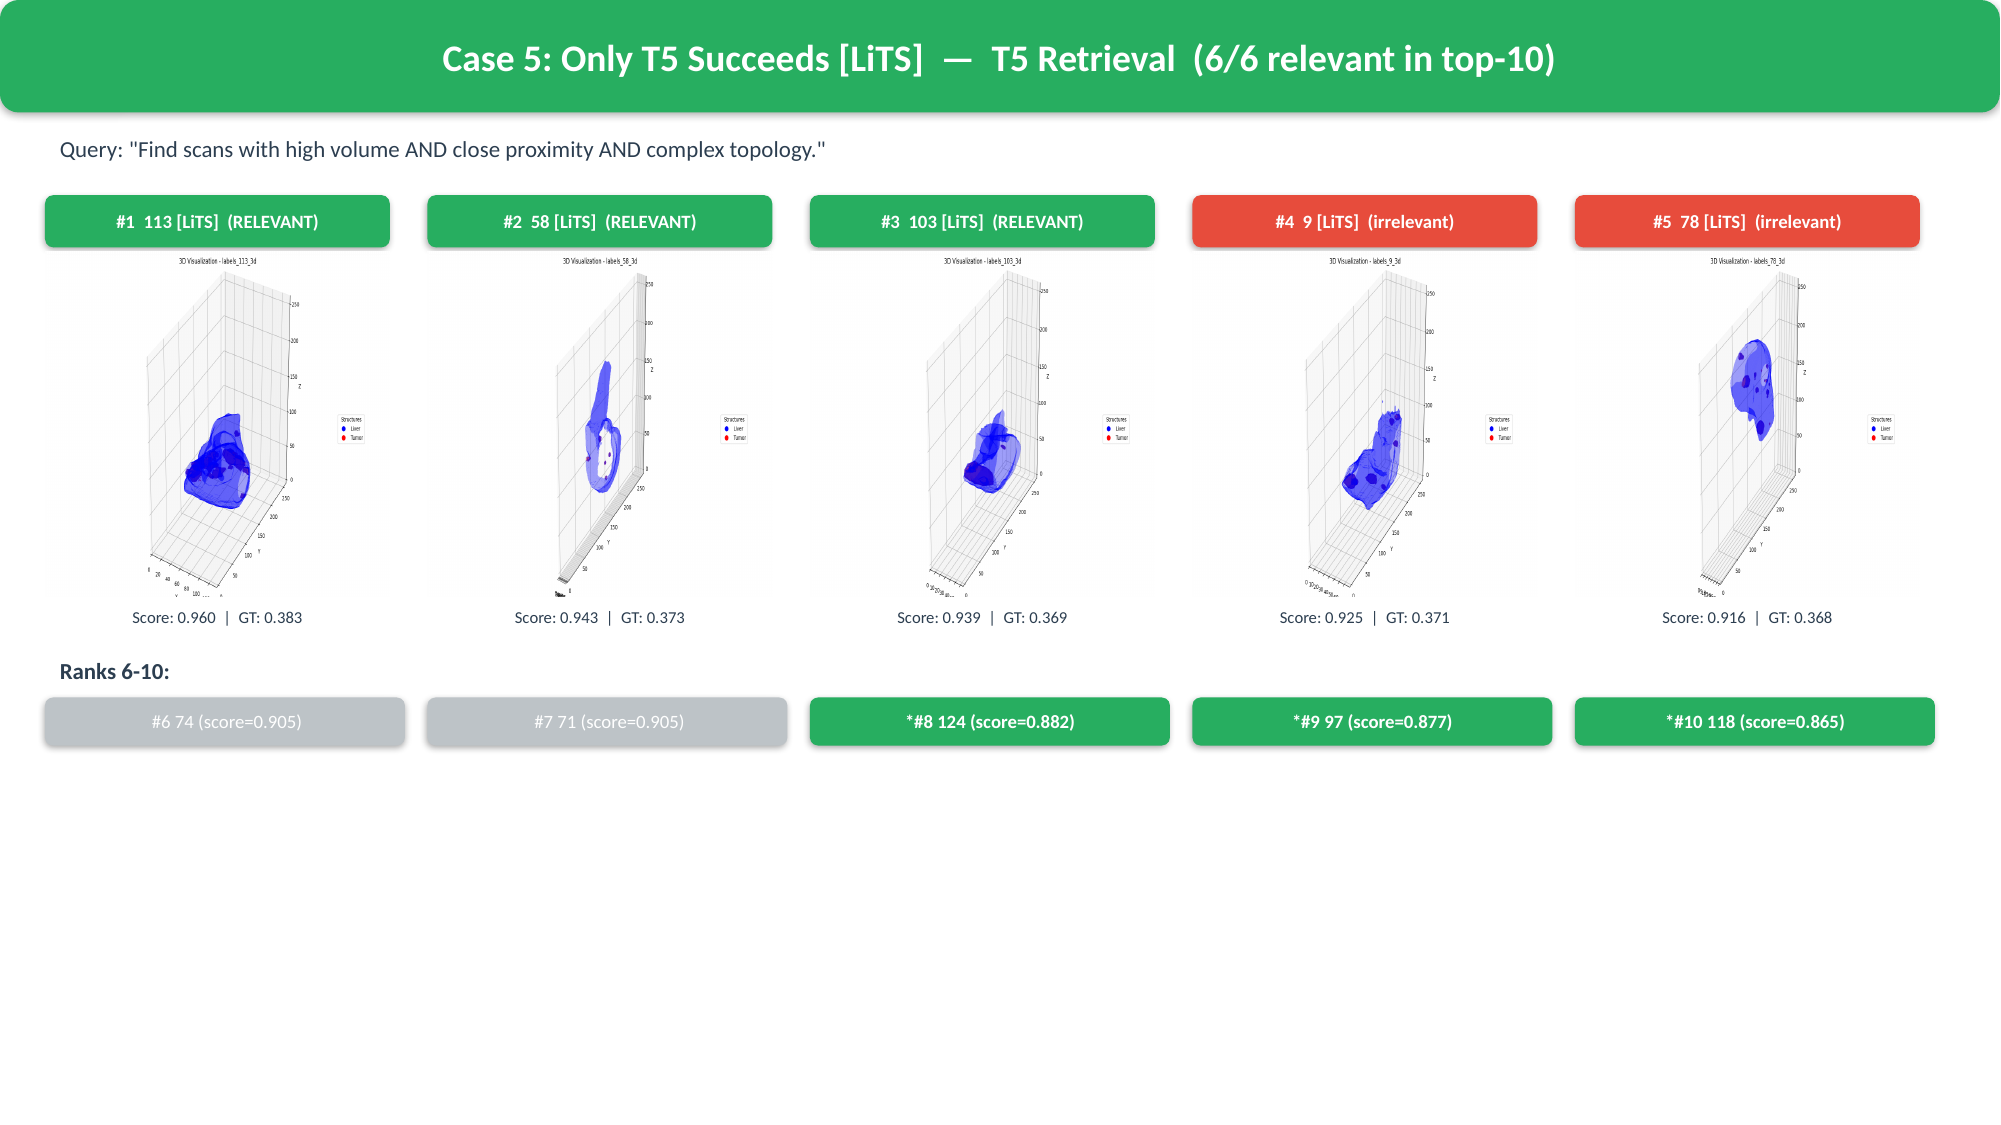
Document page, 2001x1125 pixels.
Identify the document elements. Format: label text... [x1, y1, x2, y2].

picture [1574, 251, 1921, 598]
text_box #6 74 (score=0.905) [44, 696, 406, 747]
text_box Ranks 6-10: [44, 649, 345, 692]
text_box Query: "Find scans with high volume AND close proximity AND complex topology." [44, 127, 1920, 170]
text_box Score: 0.960 | GT: 0.383 [44, 604, 390, 635]
text_box #2 58 [LiTS] (RELEVANT) [426, 194, 774, 249]
text_box Score: 0.925 | GT: 0.371 [1192, 603, 1538, 635]
text_box *#9 97 (score=0.877) [1191, 696, 1554, 747]
text_box Case 5: Only T5 Succeeds [LiTS] — T5 Retrieval (6/6 relevant in top-10) [0, 0, 2000, 114]
text_box *#8 124 (score=0.882) [809, 696, 1171, 747]
text_box #5 78 [LiTS] (irrelevant) [1574, 194, 1921, 249]
text_box *#10 118 (score=0.865) [1574, 696, 1936, 747]
picture [1192, 251, 1538, 598]
text_box #4 9 [LiTS] (irrelevant) [1191, 194, 1539, 249]
picture [809, 251, 1156, 598]
text_box Score: 0.916 | GT: 0.368 [1574, 604, 1920, 635]
text_box #7 71 (score=0.905) [426, 696, 789, 747]
text_box #3 103 [LiTS] (RELEVANT) [809, 194, 1156, 249]
picture [427, 251, 773, 598]
text_box Score: 0.939 | GT: 0.369 [809, 604, 1155, 635]
text_box Score: 0.943 | GT: 0.373 [427, 604, 773, 635]
text_box #1 113 [LiTS] (RELEVANT) [44, 194, 391, 249]
picture [44, 251, 391, 598]
